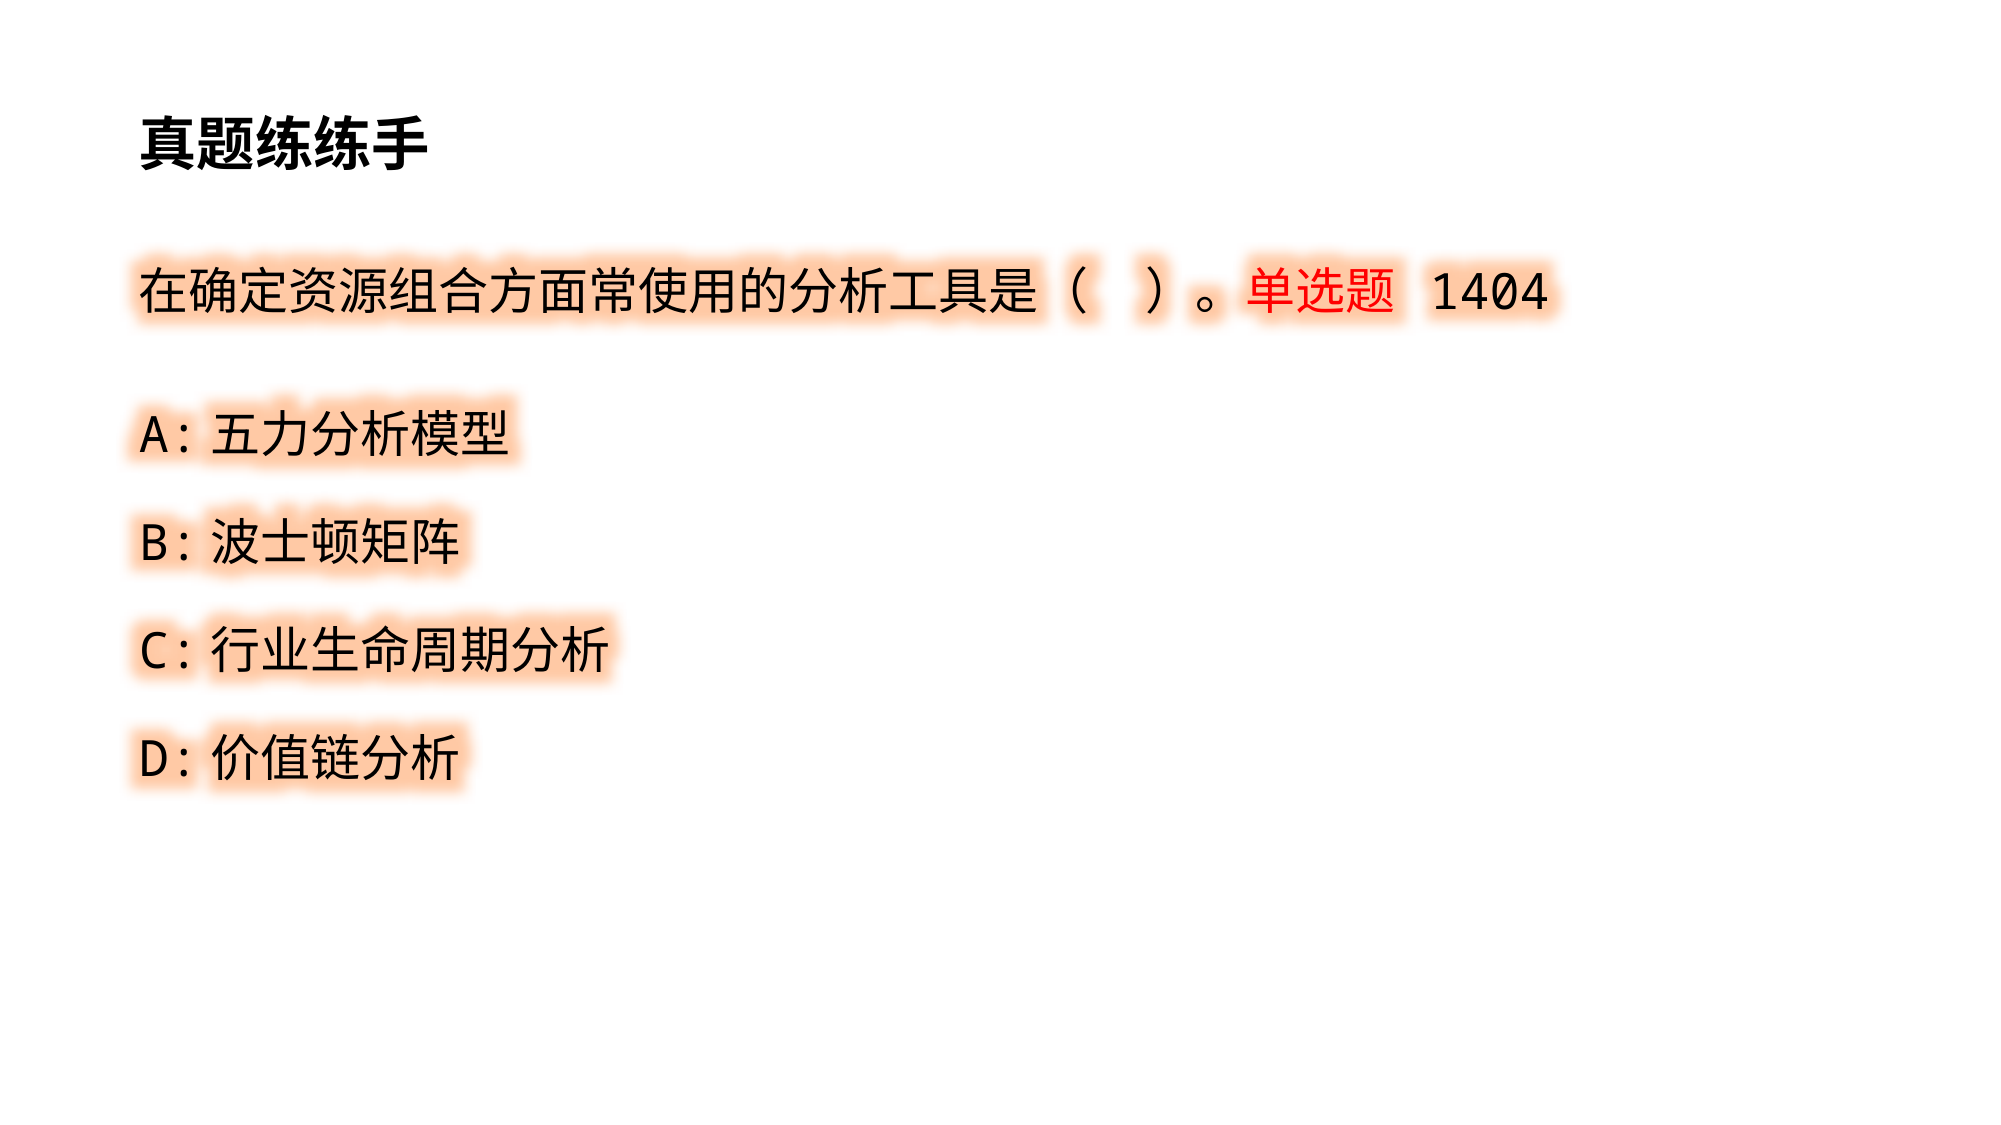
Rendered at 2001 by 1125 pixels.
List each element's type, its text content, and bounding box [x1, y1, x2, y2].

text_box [117, 216, 1843, 1051]
table_cell 产业条件可以改变 [113, 212, 1847, 1055]
text_box 真题练练手 [120, 97, 1568, 187]
text_box 在确定资源组合方面常使用的分析工具是（ ）。单选题 1404 A:五力分析模型 B:波士顿矩阵 C:行业生命周期分析 D:价值链分析 [120, 219, 1839, 1047]
